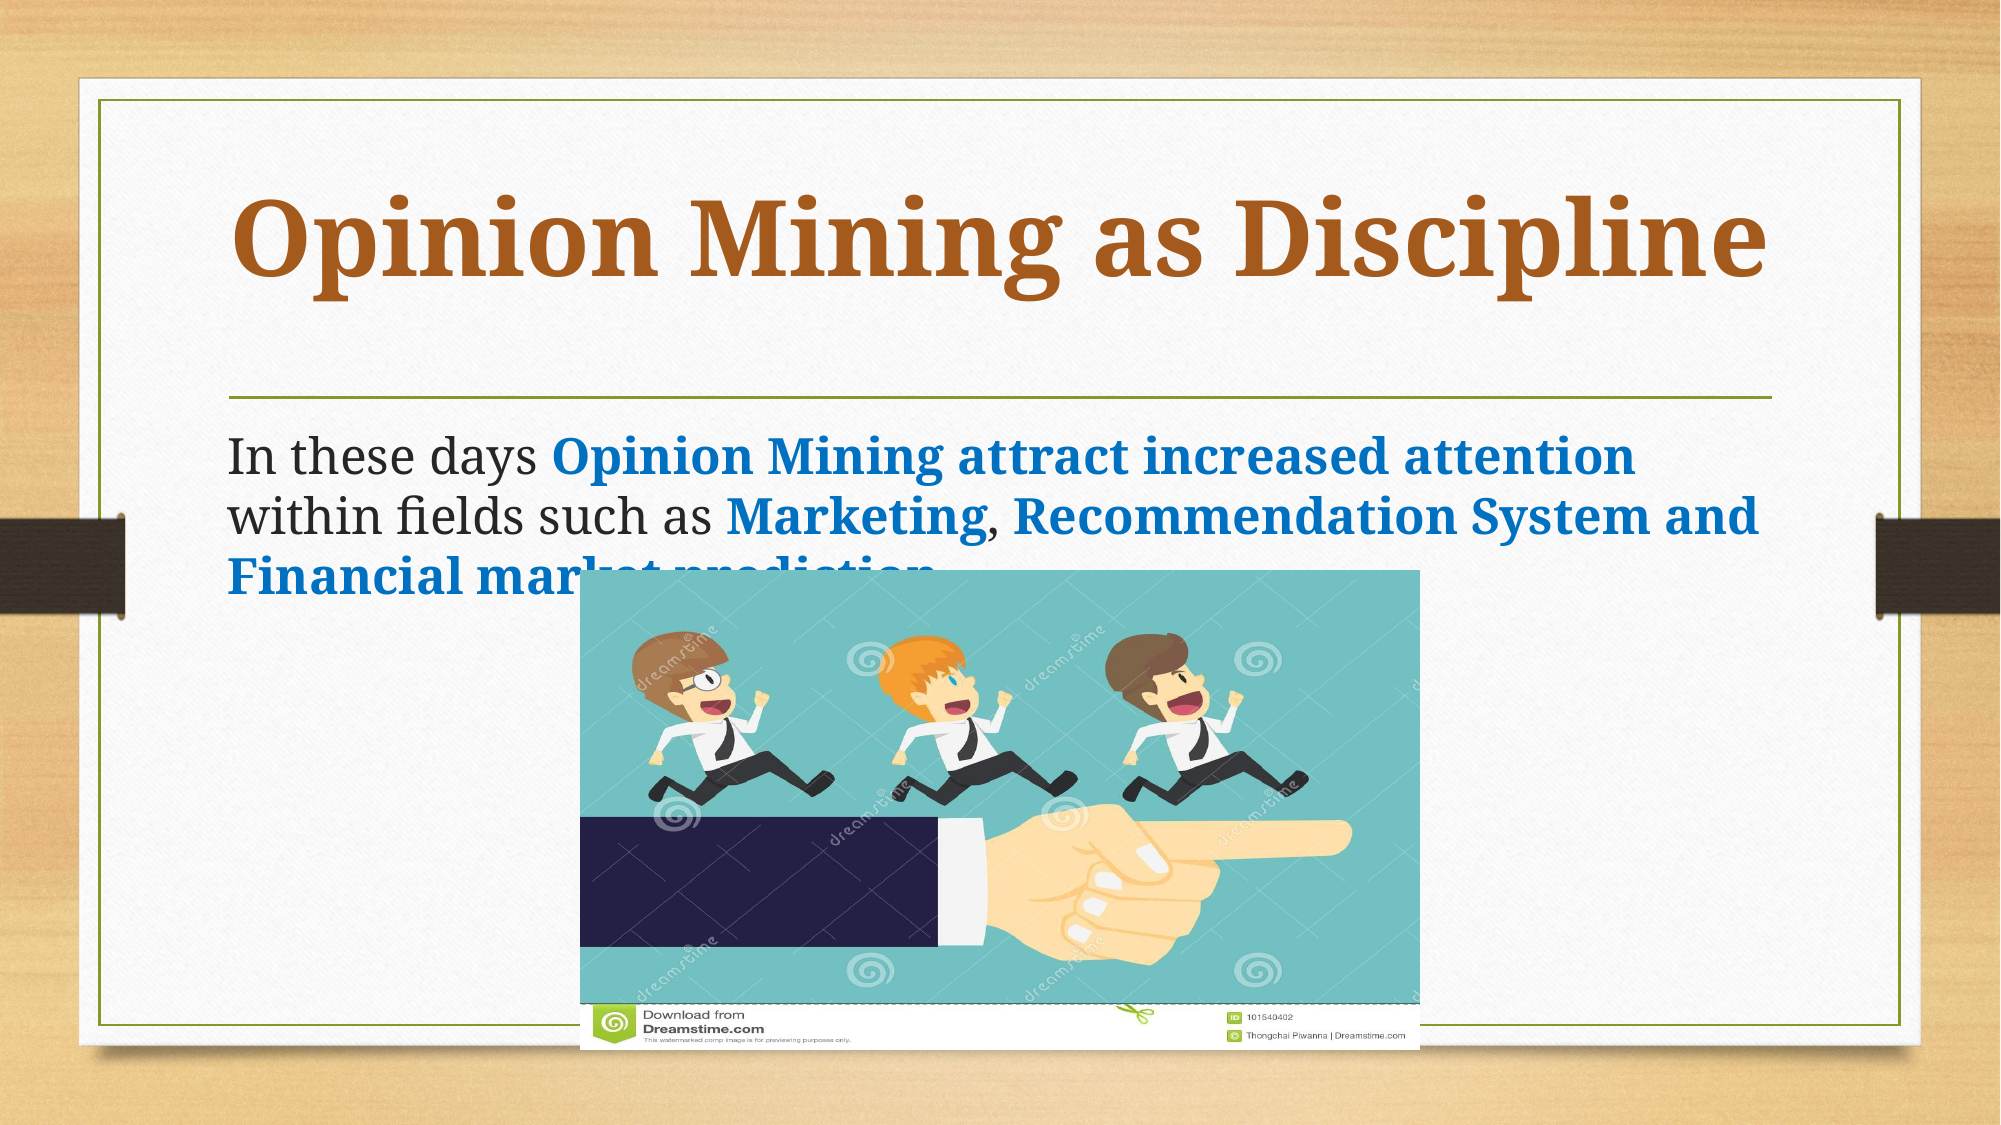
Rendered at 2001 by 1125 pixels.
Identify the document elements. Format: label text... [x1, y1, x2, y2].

picture [0, 0, 2001, 1125]
title Opinion Mining as Discipline [212, 161, 1788, 307]
list In these days Opinion Mining attract increased attention within fields such as Marketing, Recommendation System and Financial market prediction [212, 417, 1788, 962]
